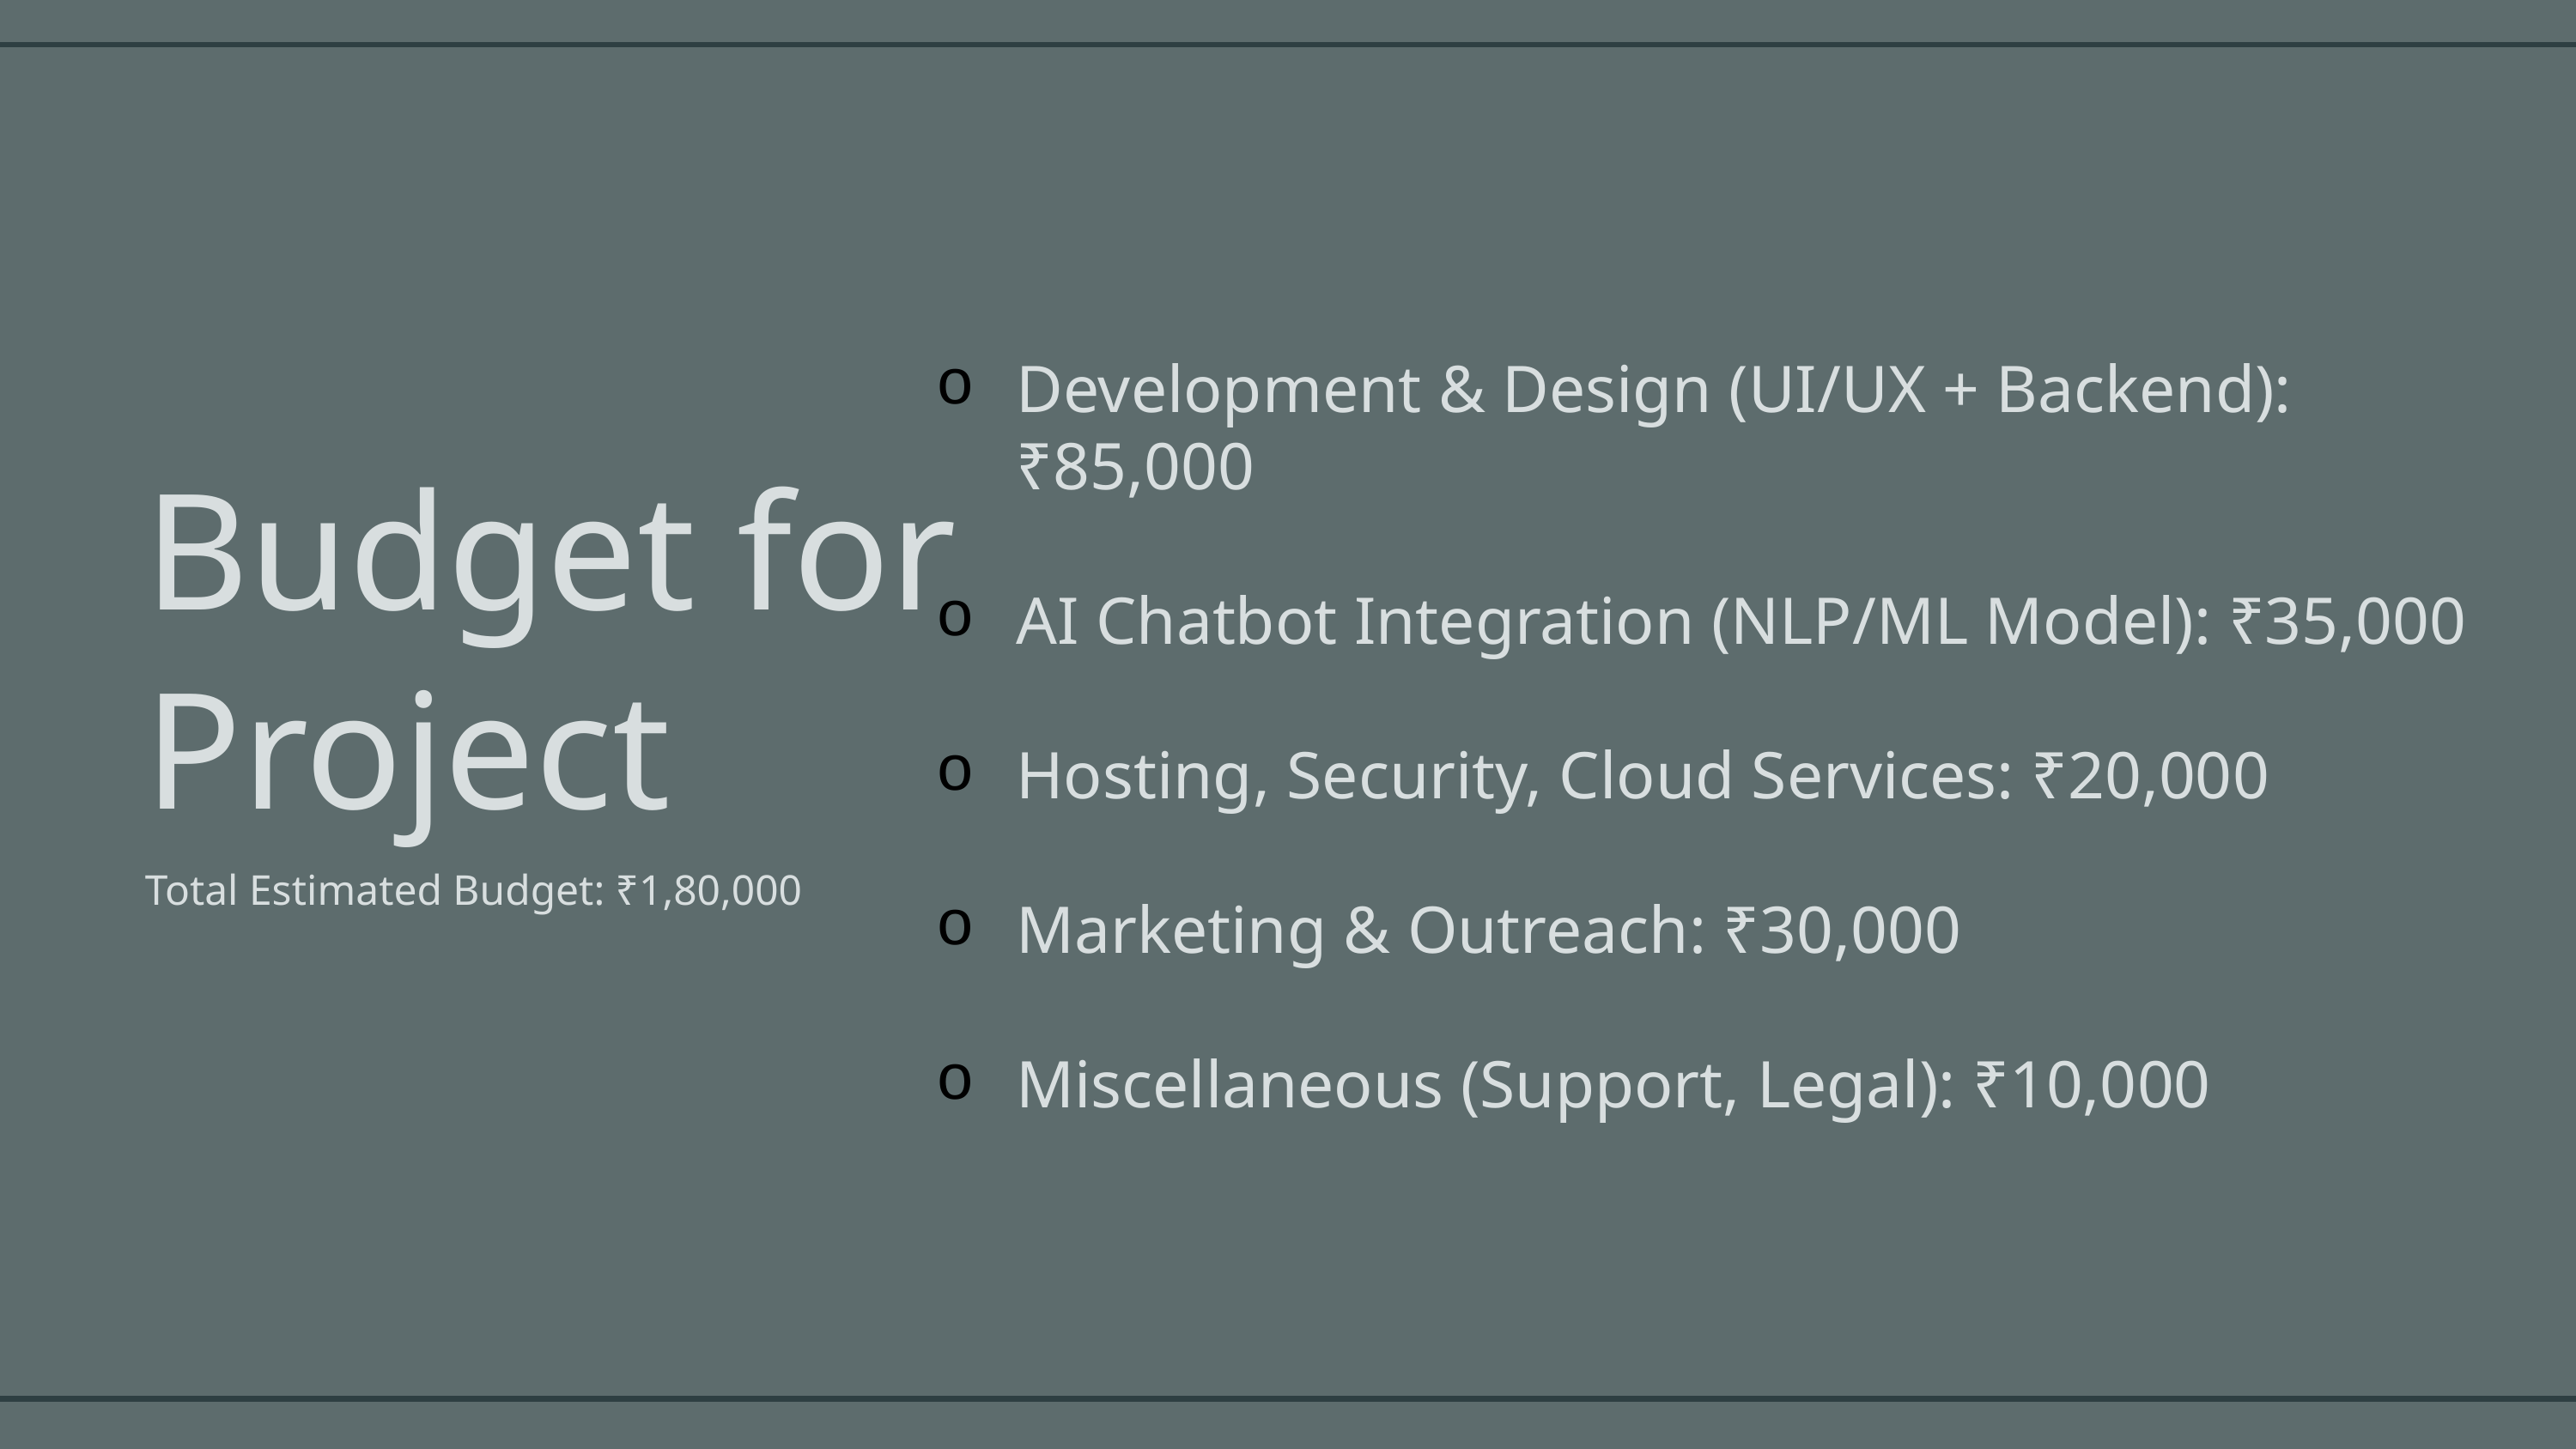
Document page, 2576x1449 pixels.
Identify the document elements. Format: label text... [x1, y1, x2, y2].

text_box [144, 443, 1237, 914]
text_box Development & Design (UI/UX + Backend): ₹85,000 AI Chatbot Integration (NLP/ML Model): ₹35,000 Hosting, Security, Cloud Services: ₹20,000 Marketing & Outreach: ₹30,000 Miscellaneous (Support, Legal): ₹10,000 [922, 342, 2543, 1128]
